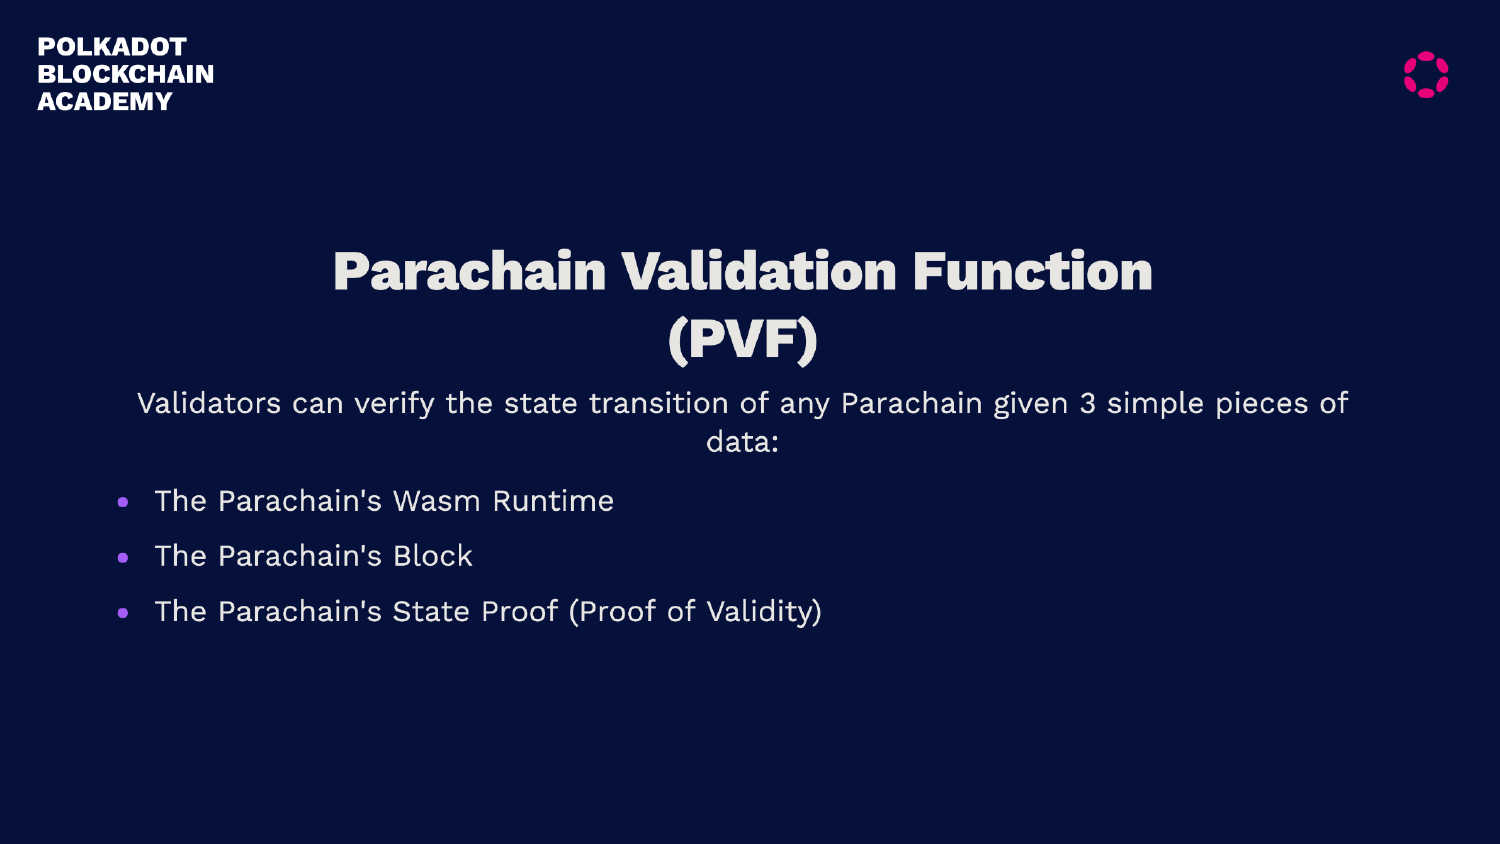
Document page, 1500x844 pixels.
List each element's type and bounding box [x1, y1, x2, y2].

picture [24, 24, 1476, 746]
